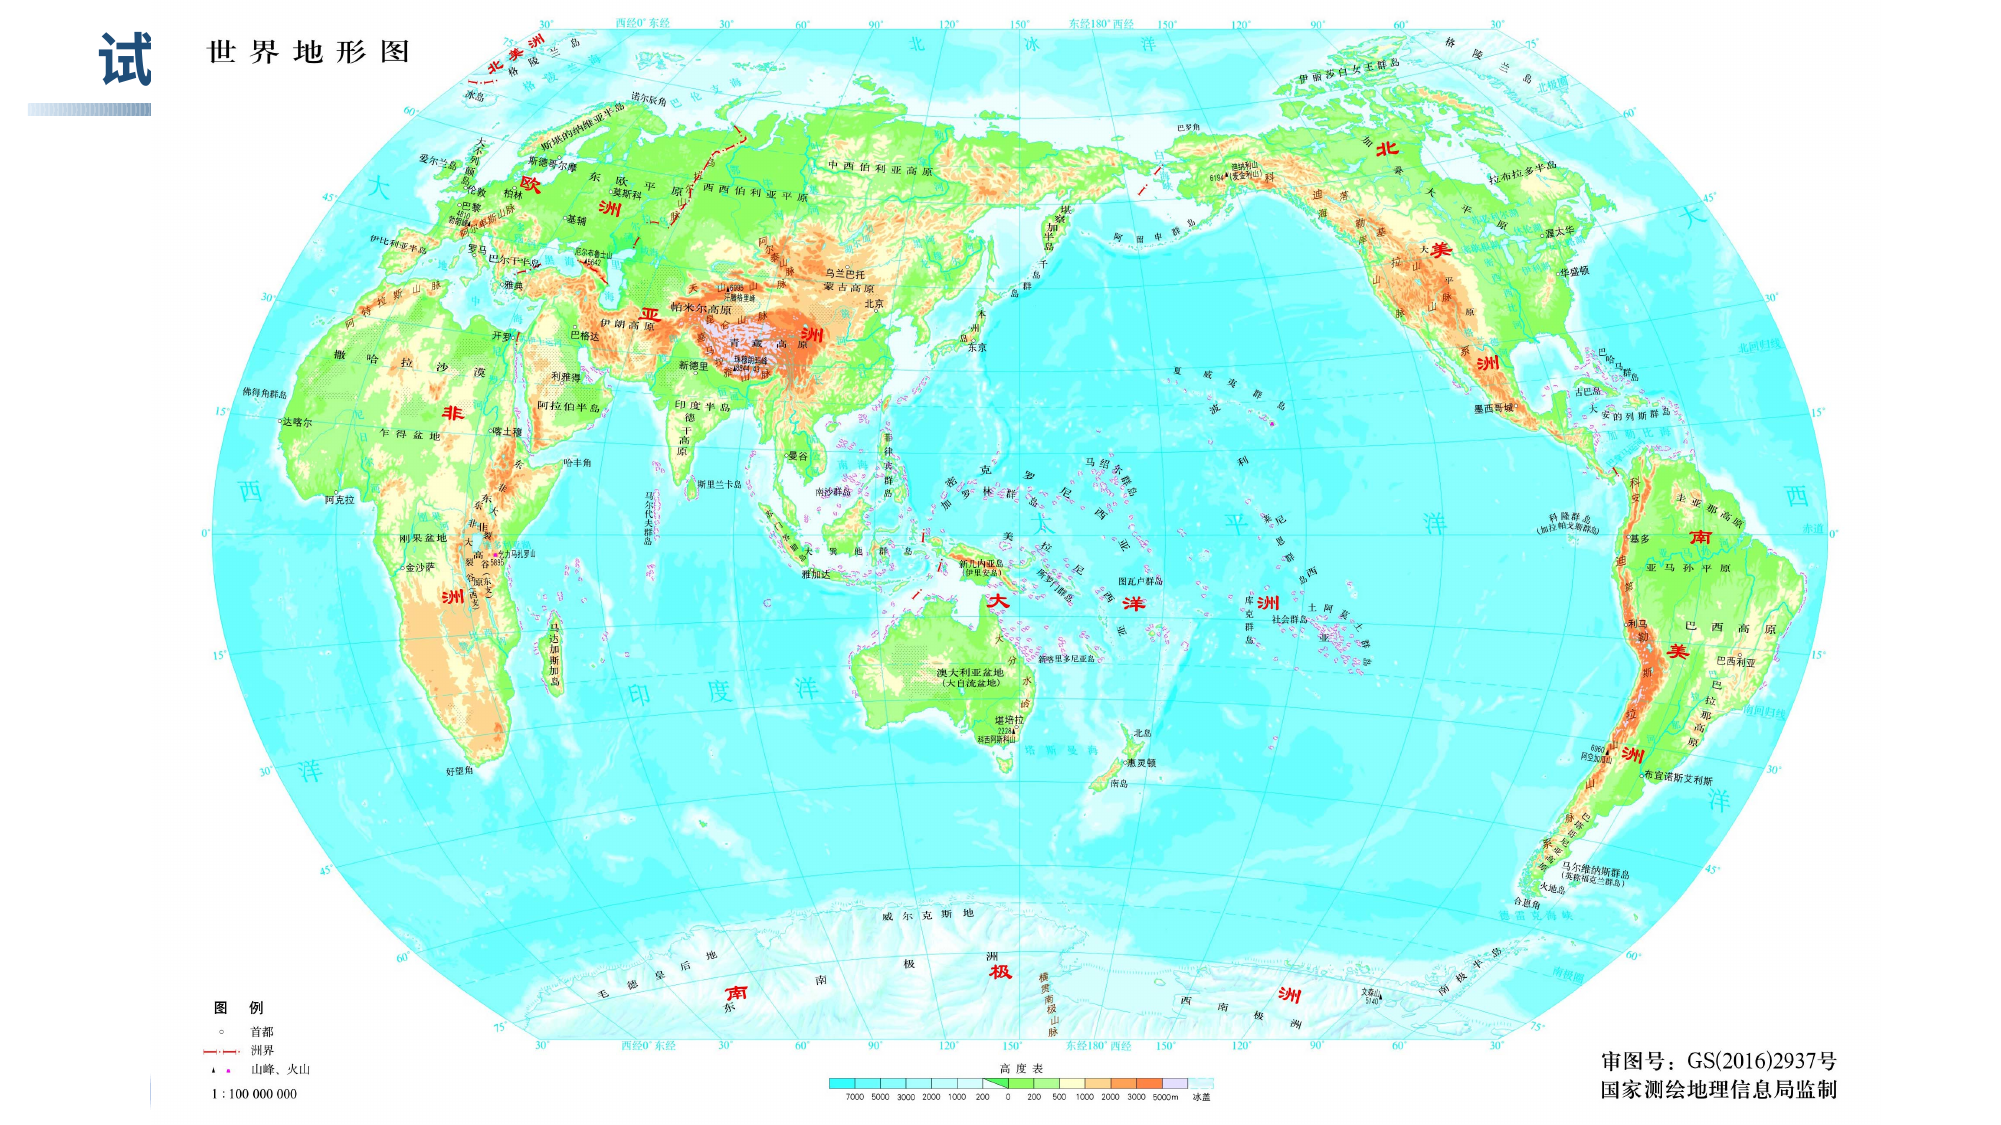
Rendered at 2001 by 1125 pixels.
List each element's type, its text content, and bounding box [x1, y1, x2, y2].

text_box [27, 102, 151, 117]
text_box 试题 [81, 15, 151, 101]
picture [151, 0, 1881, 1125]
